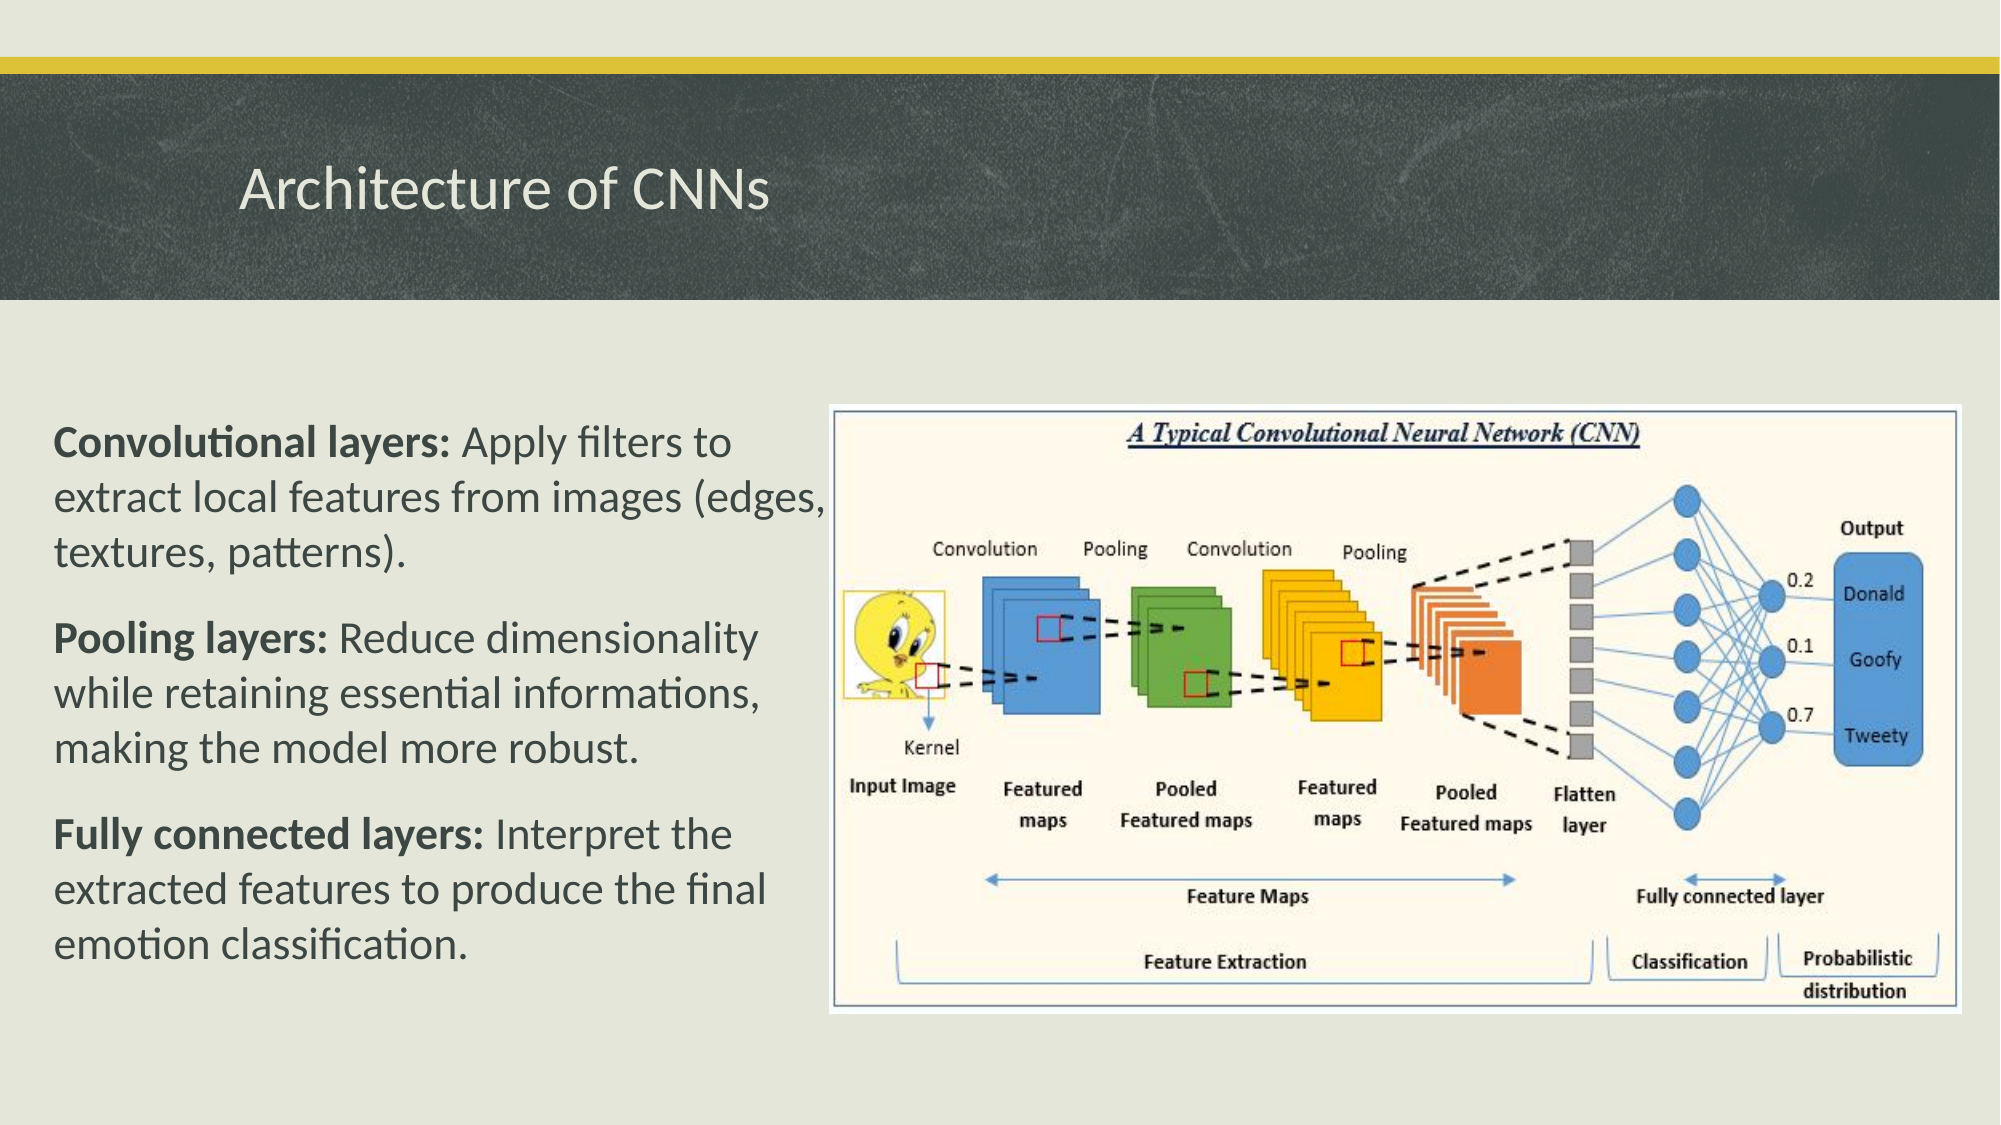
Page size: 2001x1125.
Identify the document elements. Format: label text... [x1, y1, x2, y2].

list Convolutional layers: Apply filters to extract local features from images (edges, textures, patterns). Pooling layers: Reduce dimensionality while retaining essential informations, making the model more robust. Fully connected layers: Interpret the extracted features to produce the final emotion classification. [38, 404, 848, 1071]
picture [829, 404, 1962, 1014]
title Architecture of CNNs [210, 76, 1790, 300]
picture [0, 74, 2000, 300]
